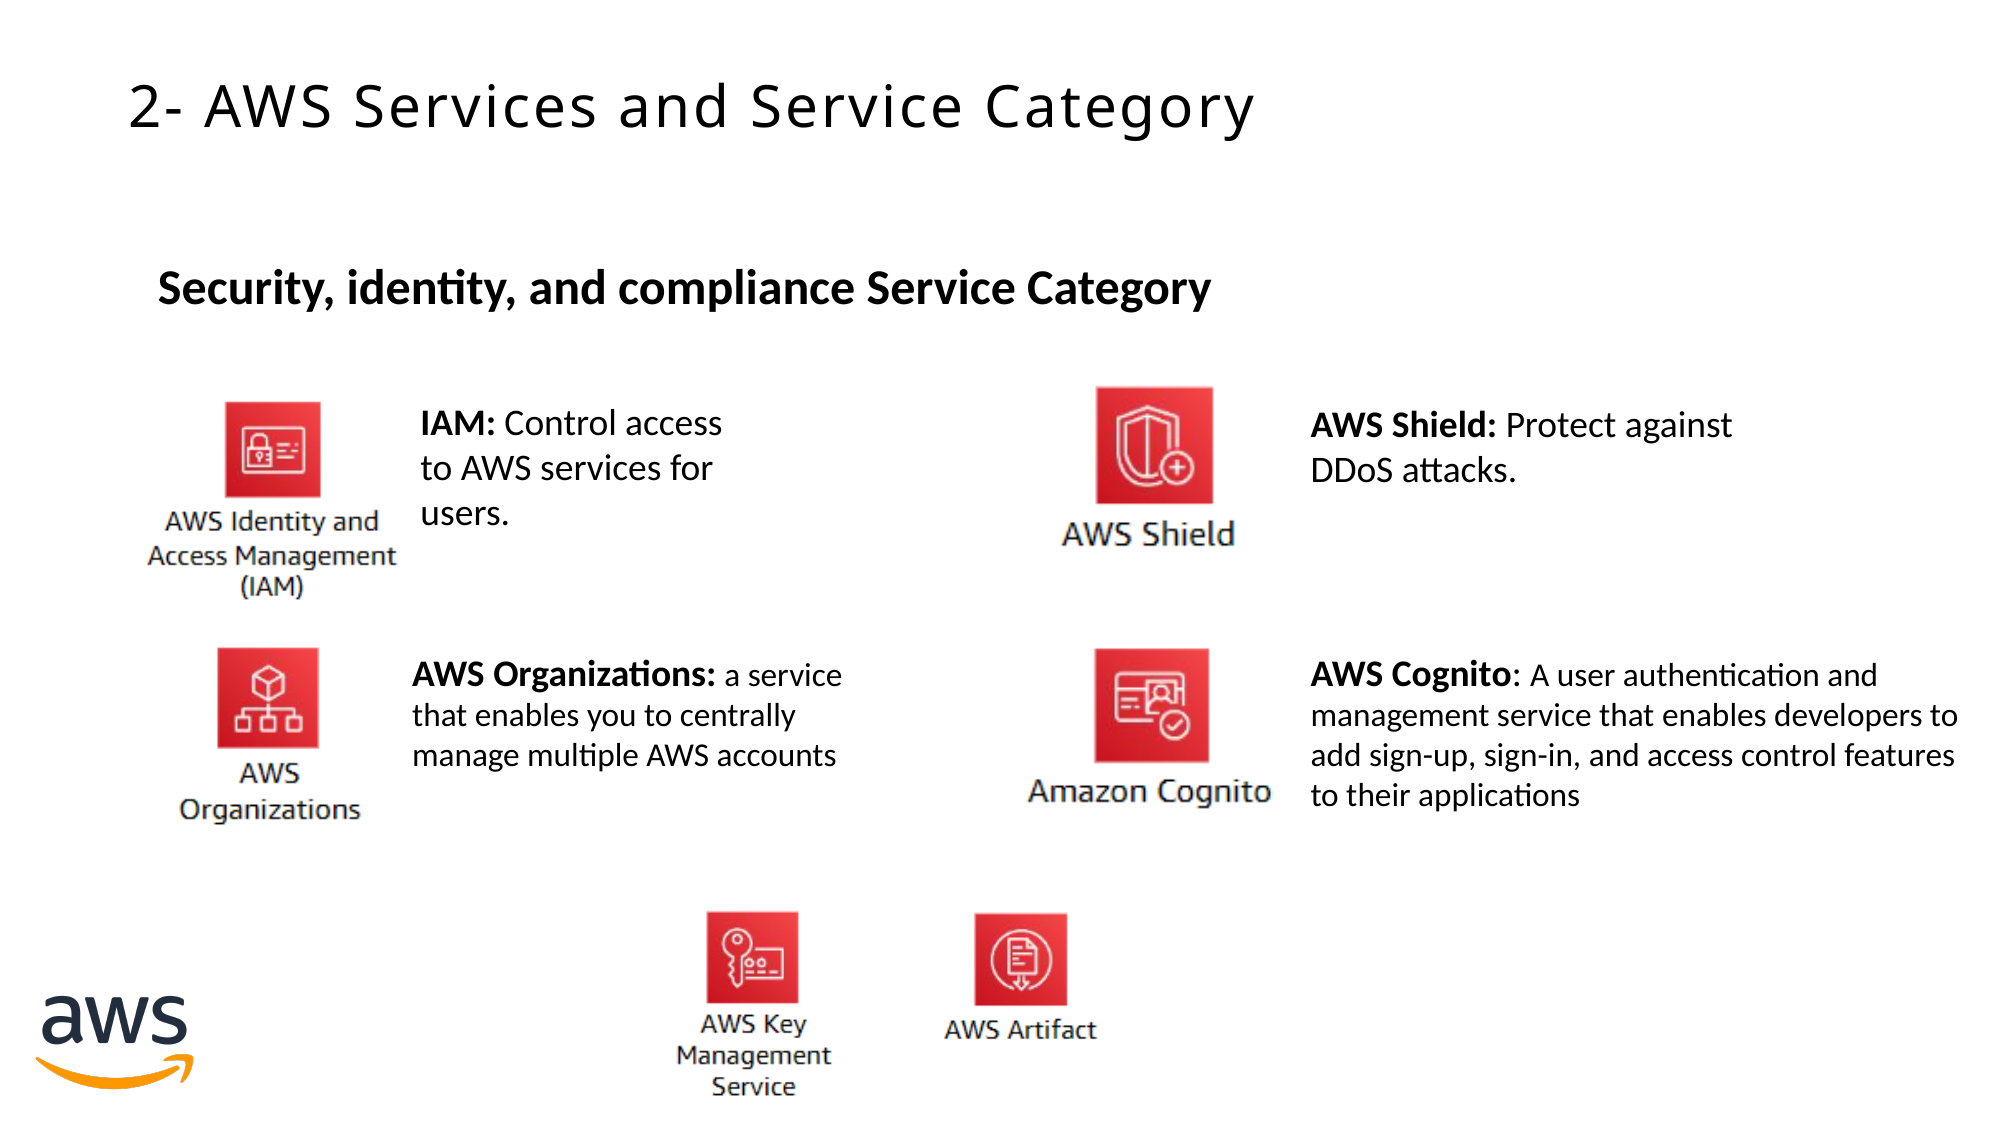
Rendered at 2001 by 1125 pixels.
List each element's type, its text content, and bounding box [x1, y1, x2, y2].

picture [1021, 641, 1273, 829]
title 2- AWS Services and Service Category [113, 0, 1495, 218]
text_box Security, identity, and compliance Service Category [143, 217, 1826, 413]
picture [1048, 374, 1245, 563]
picture [943, 903, 1099, 1059]
text_box AWS Shield: Protect against DDoS attacks. [1295, 392, 1819, 497]
picture [668, 903, 853, 1099]
text_box AWS Cognito: A user authentication and management service that enables developers to add sign-up, sign-in, and access control features to their applications [1295, 641, 2000, 821]
picture [178, 641, 363, 841]
text_box IAM: Control access to AWS services for users. [405, 390, 761, 541]
text_box AWS Organizations: a service that enables you to centrally manage multiple AWS accounts [397, 641, 888, 781]
picture [0, 956, 227, 1125]
picture [142, 392, 398, 603]
